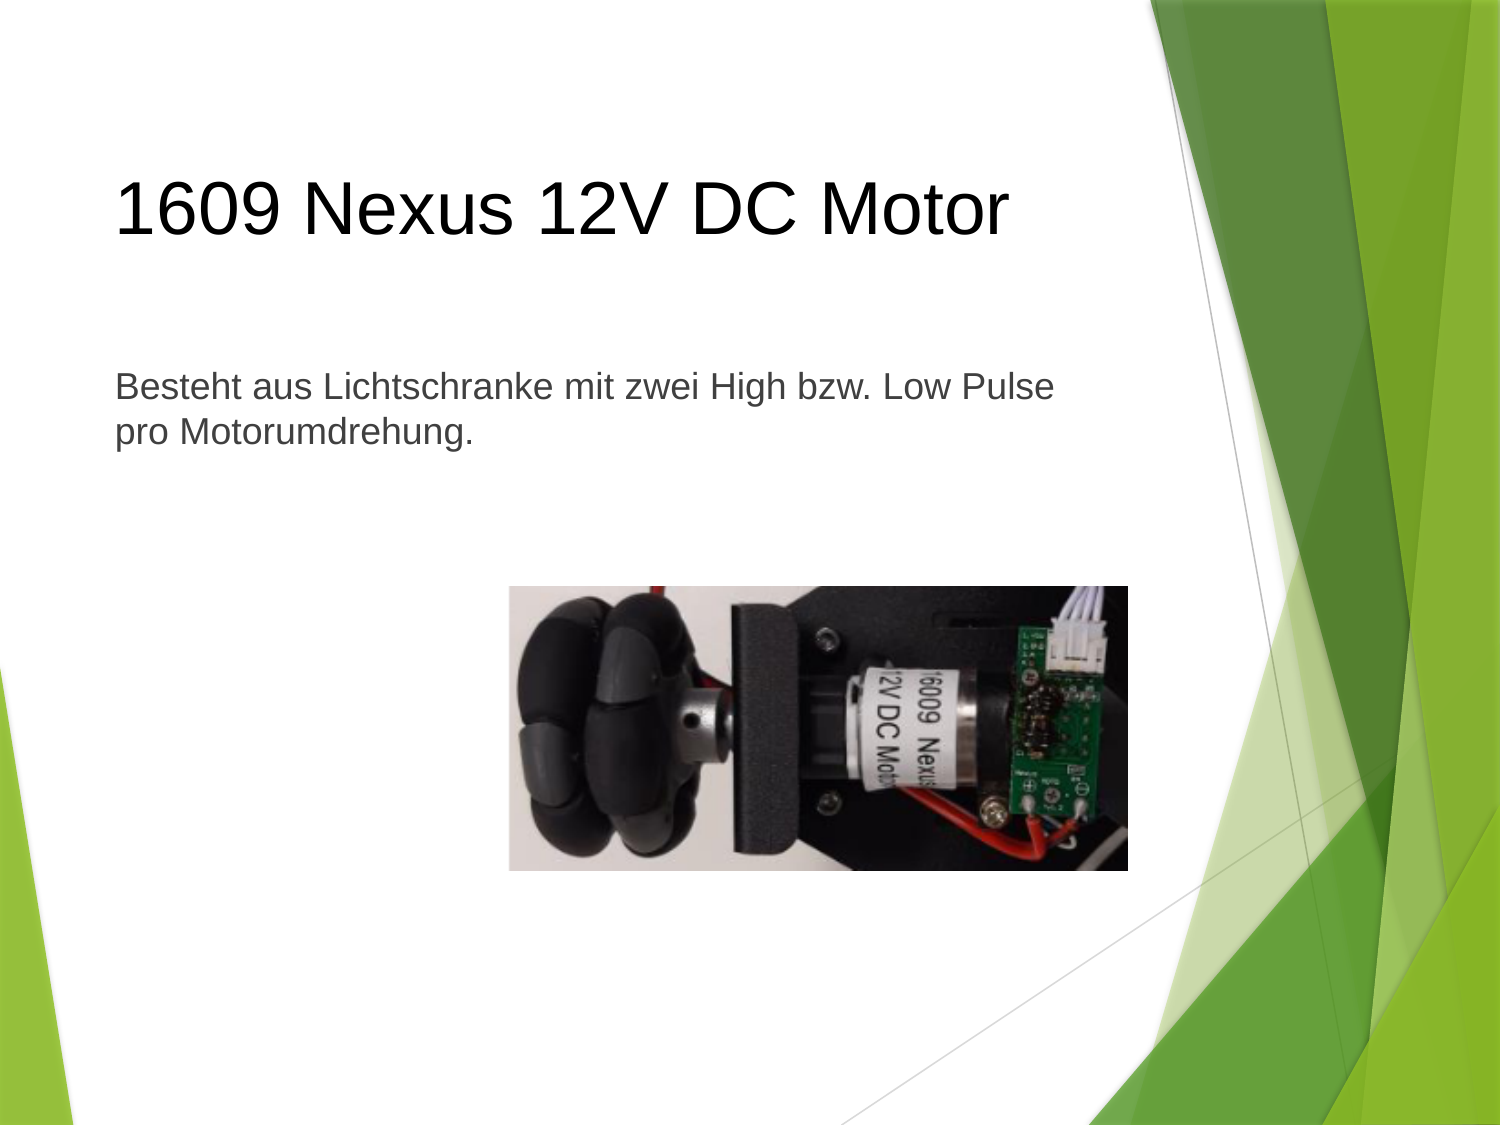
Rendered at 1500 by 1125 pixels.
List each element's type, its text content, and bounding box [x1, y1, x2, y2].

list Besteht aus Lichtschranke mit zwei High bzw. Low Pulse pro Motorumdrehung. [99, 354, 1142, 992]
title 1609 Nexus 12V DC Motor [99, 151, 1054, 313]
picture [504, 586, 1128, 872]
